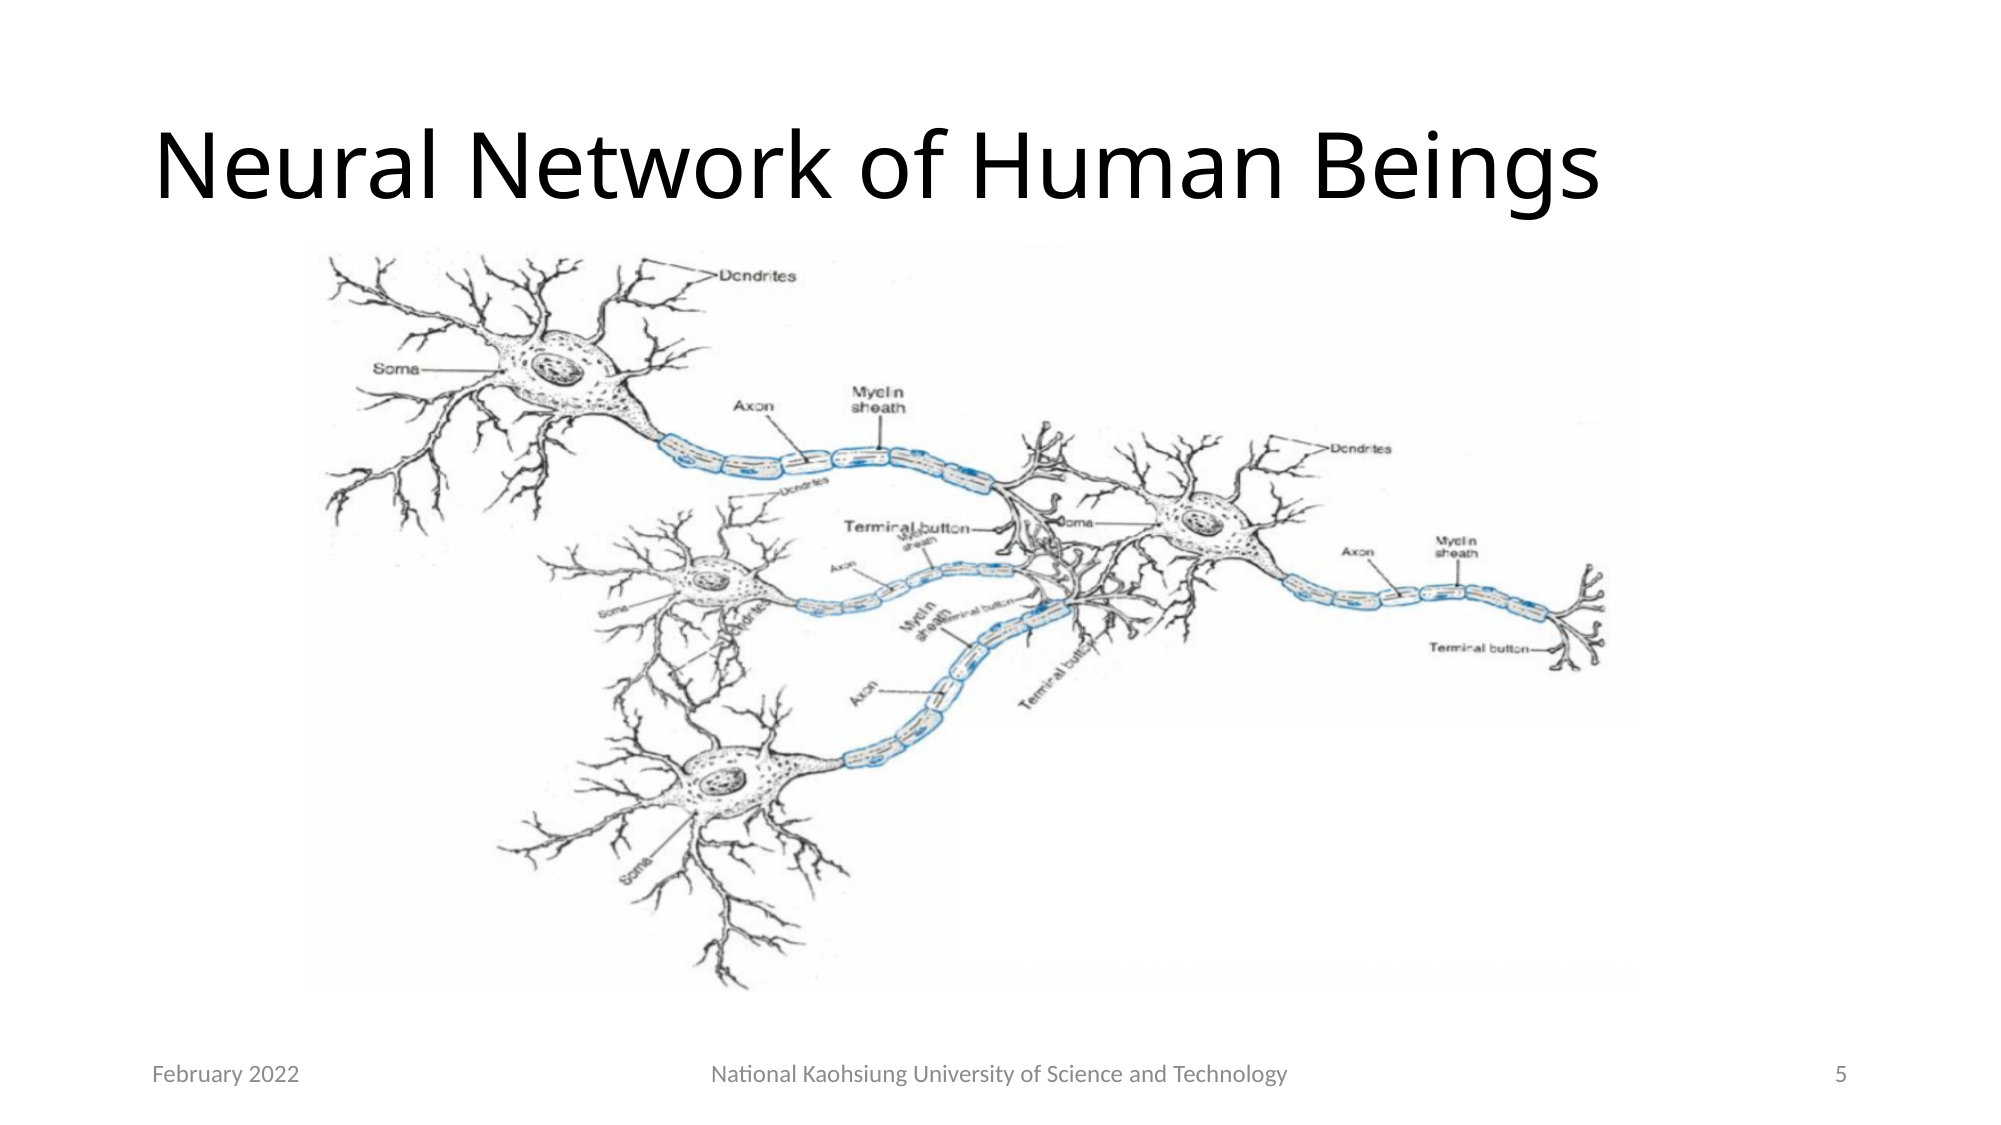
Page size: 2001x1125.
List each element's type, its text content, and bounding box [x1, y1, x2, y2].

footer National Kaohsiung University of Science and Technology [662, 1042, 1338, 1103]
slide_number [137, 1042, 588, 1103]
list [306, 245, 1637, 992]
slide_number 5 [1412, 1042, 1863, 1103]
title Neural Network of Human Beings [137, 59, 1863, 278]
